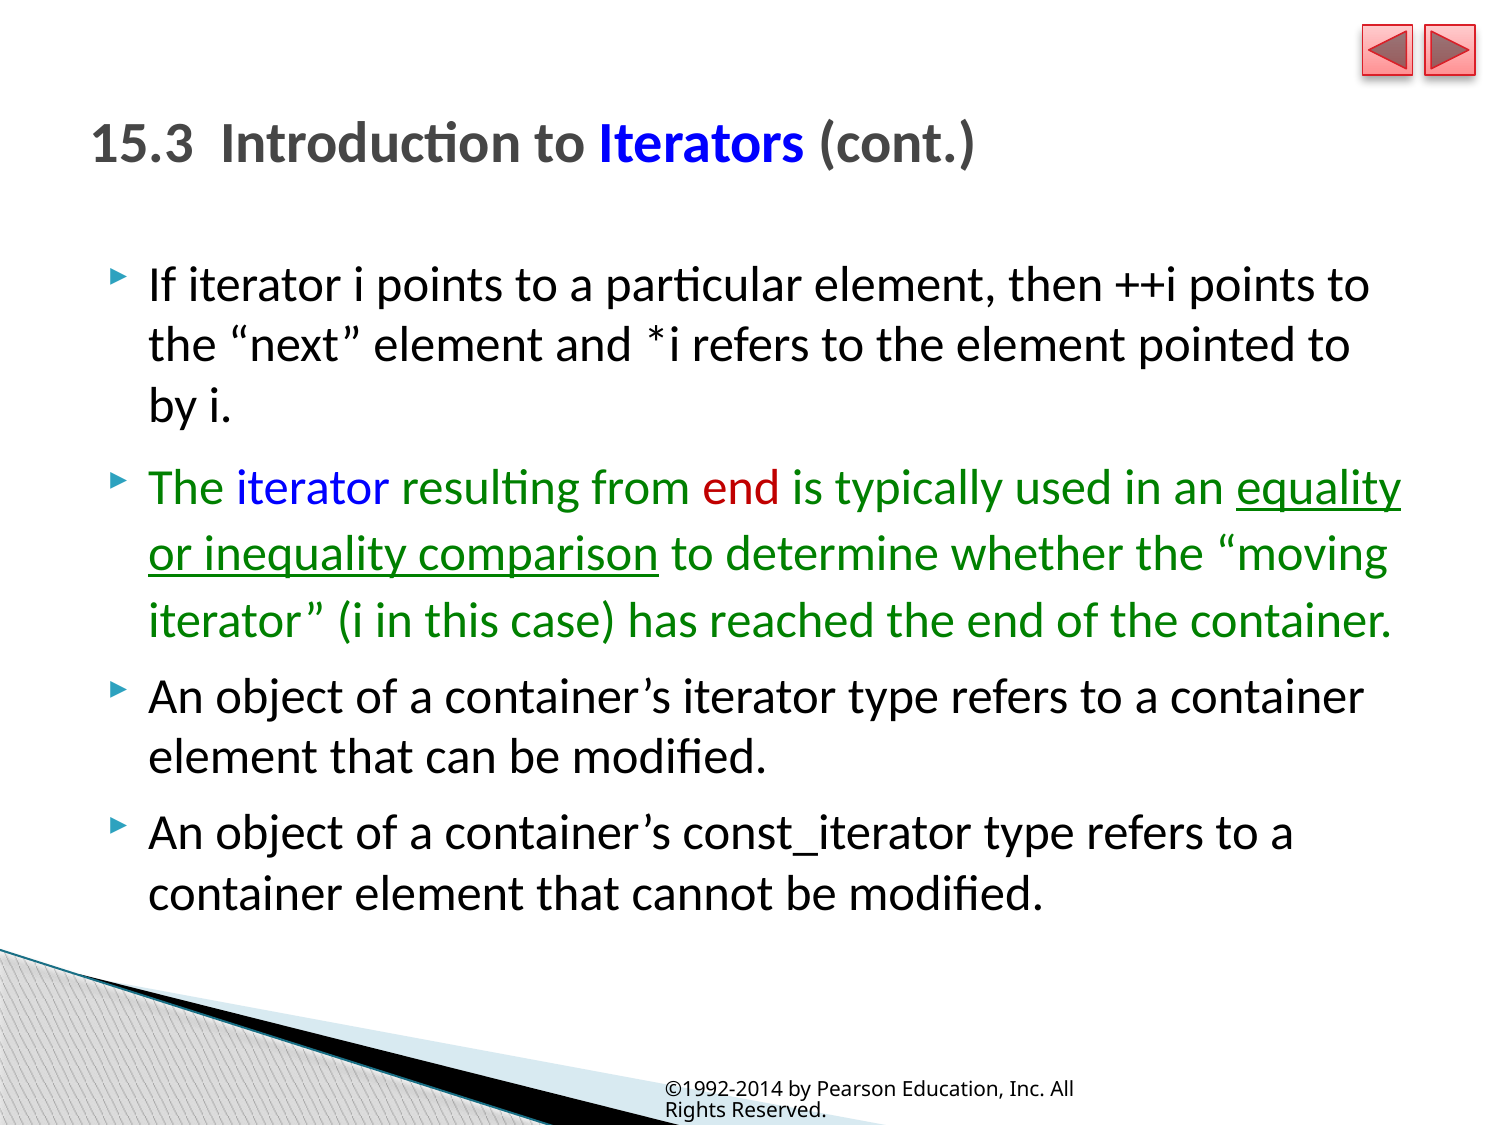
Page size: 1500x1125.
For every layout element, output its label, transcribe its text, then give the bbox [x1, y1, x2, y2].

list If iterator i points to a particular element, then ++i points to the “next” element and *i refers to the element pointed to by i. The iterator resulting from end is typically used in an equality or inequality comparison to determine whether the “moving iterator” (i in this case) has reached the end of the container. An object of a container’s iterator type refers to a container element that can be modified. An object of a container’s const_iterator type refers to a container element that cannot be modified. [75, 242, 1425, 986]
footer ©1992-2014 by Pearson Education, Inc. All Rights Reserved. [650, 1051, 1105, 1112]
title 15.3 Introduction to Iterators (cont.) [75, 45, 1425, 233]
